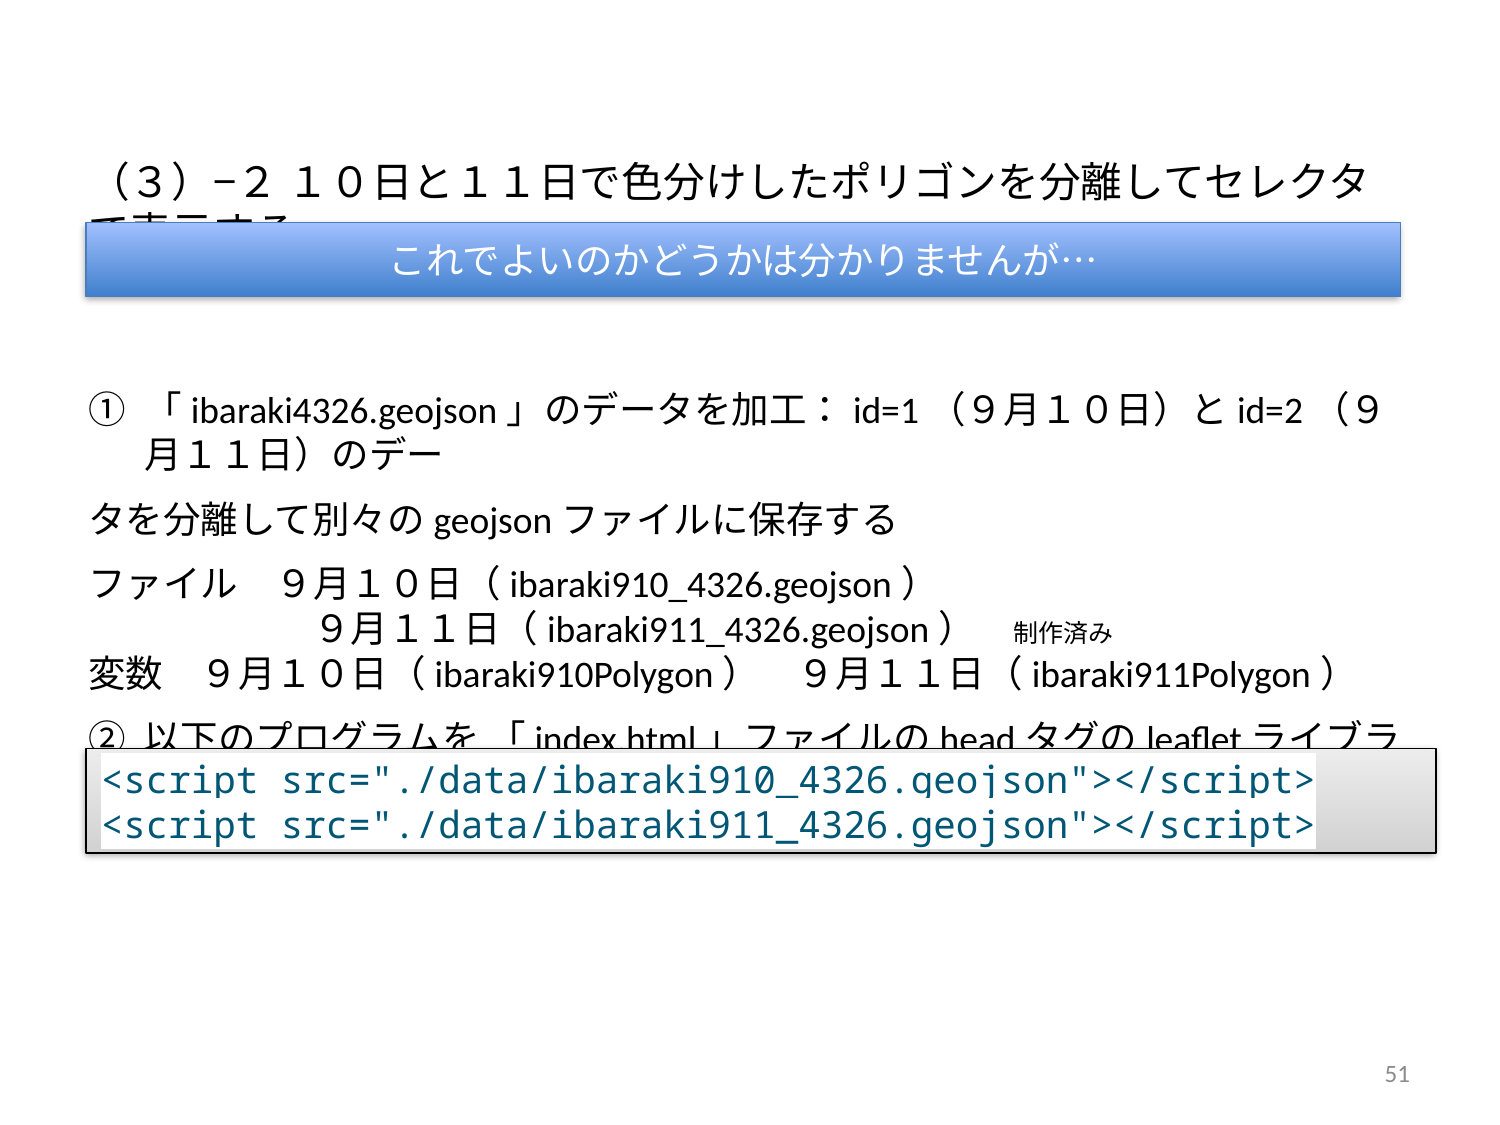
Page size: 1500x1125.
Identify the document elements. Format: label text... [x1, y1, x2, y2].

text_box （３）−２ １０日と１１日で色分けしたポリゴンを分離してセレクタで表示する 「ibaraki4326.geojson」のデータを加工：id=1（９月１０日）とid=2（９月１１日）のデー タを分離して別々のgeojsonファイルに保存する ファイル ９月１０日（ibaraki910_4326.geojson） ９月１１日（ibaraki911_4326.geojson） 制作済み 変数 ９月１０日（ibaraki910Polygon） ９月１１日（ibaraki911Polygon） ② 以下のプログラムを 「index.html」ファイルのheadタグのleafletライブラリの下にコピーして保存 [73, 148, 1424, 813]
slide_number 51 [1074, 1042, 1425, 1103]
text_box <script src="./data/ibaraki910_4326.geojson"></script> <script src="./data/ibaraki911_4326.geojson"></script> [85, 748, 1437, 854]
text_box これでよいのかどうかは分かりませんが… [85, 222, 1401, 297]
